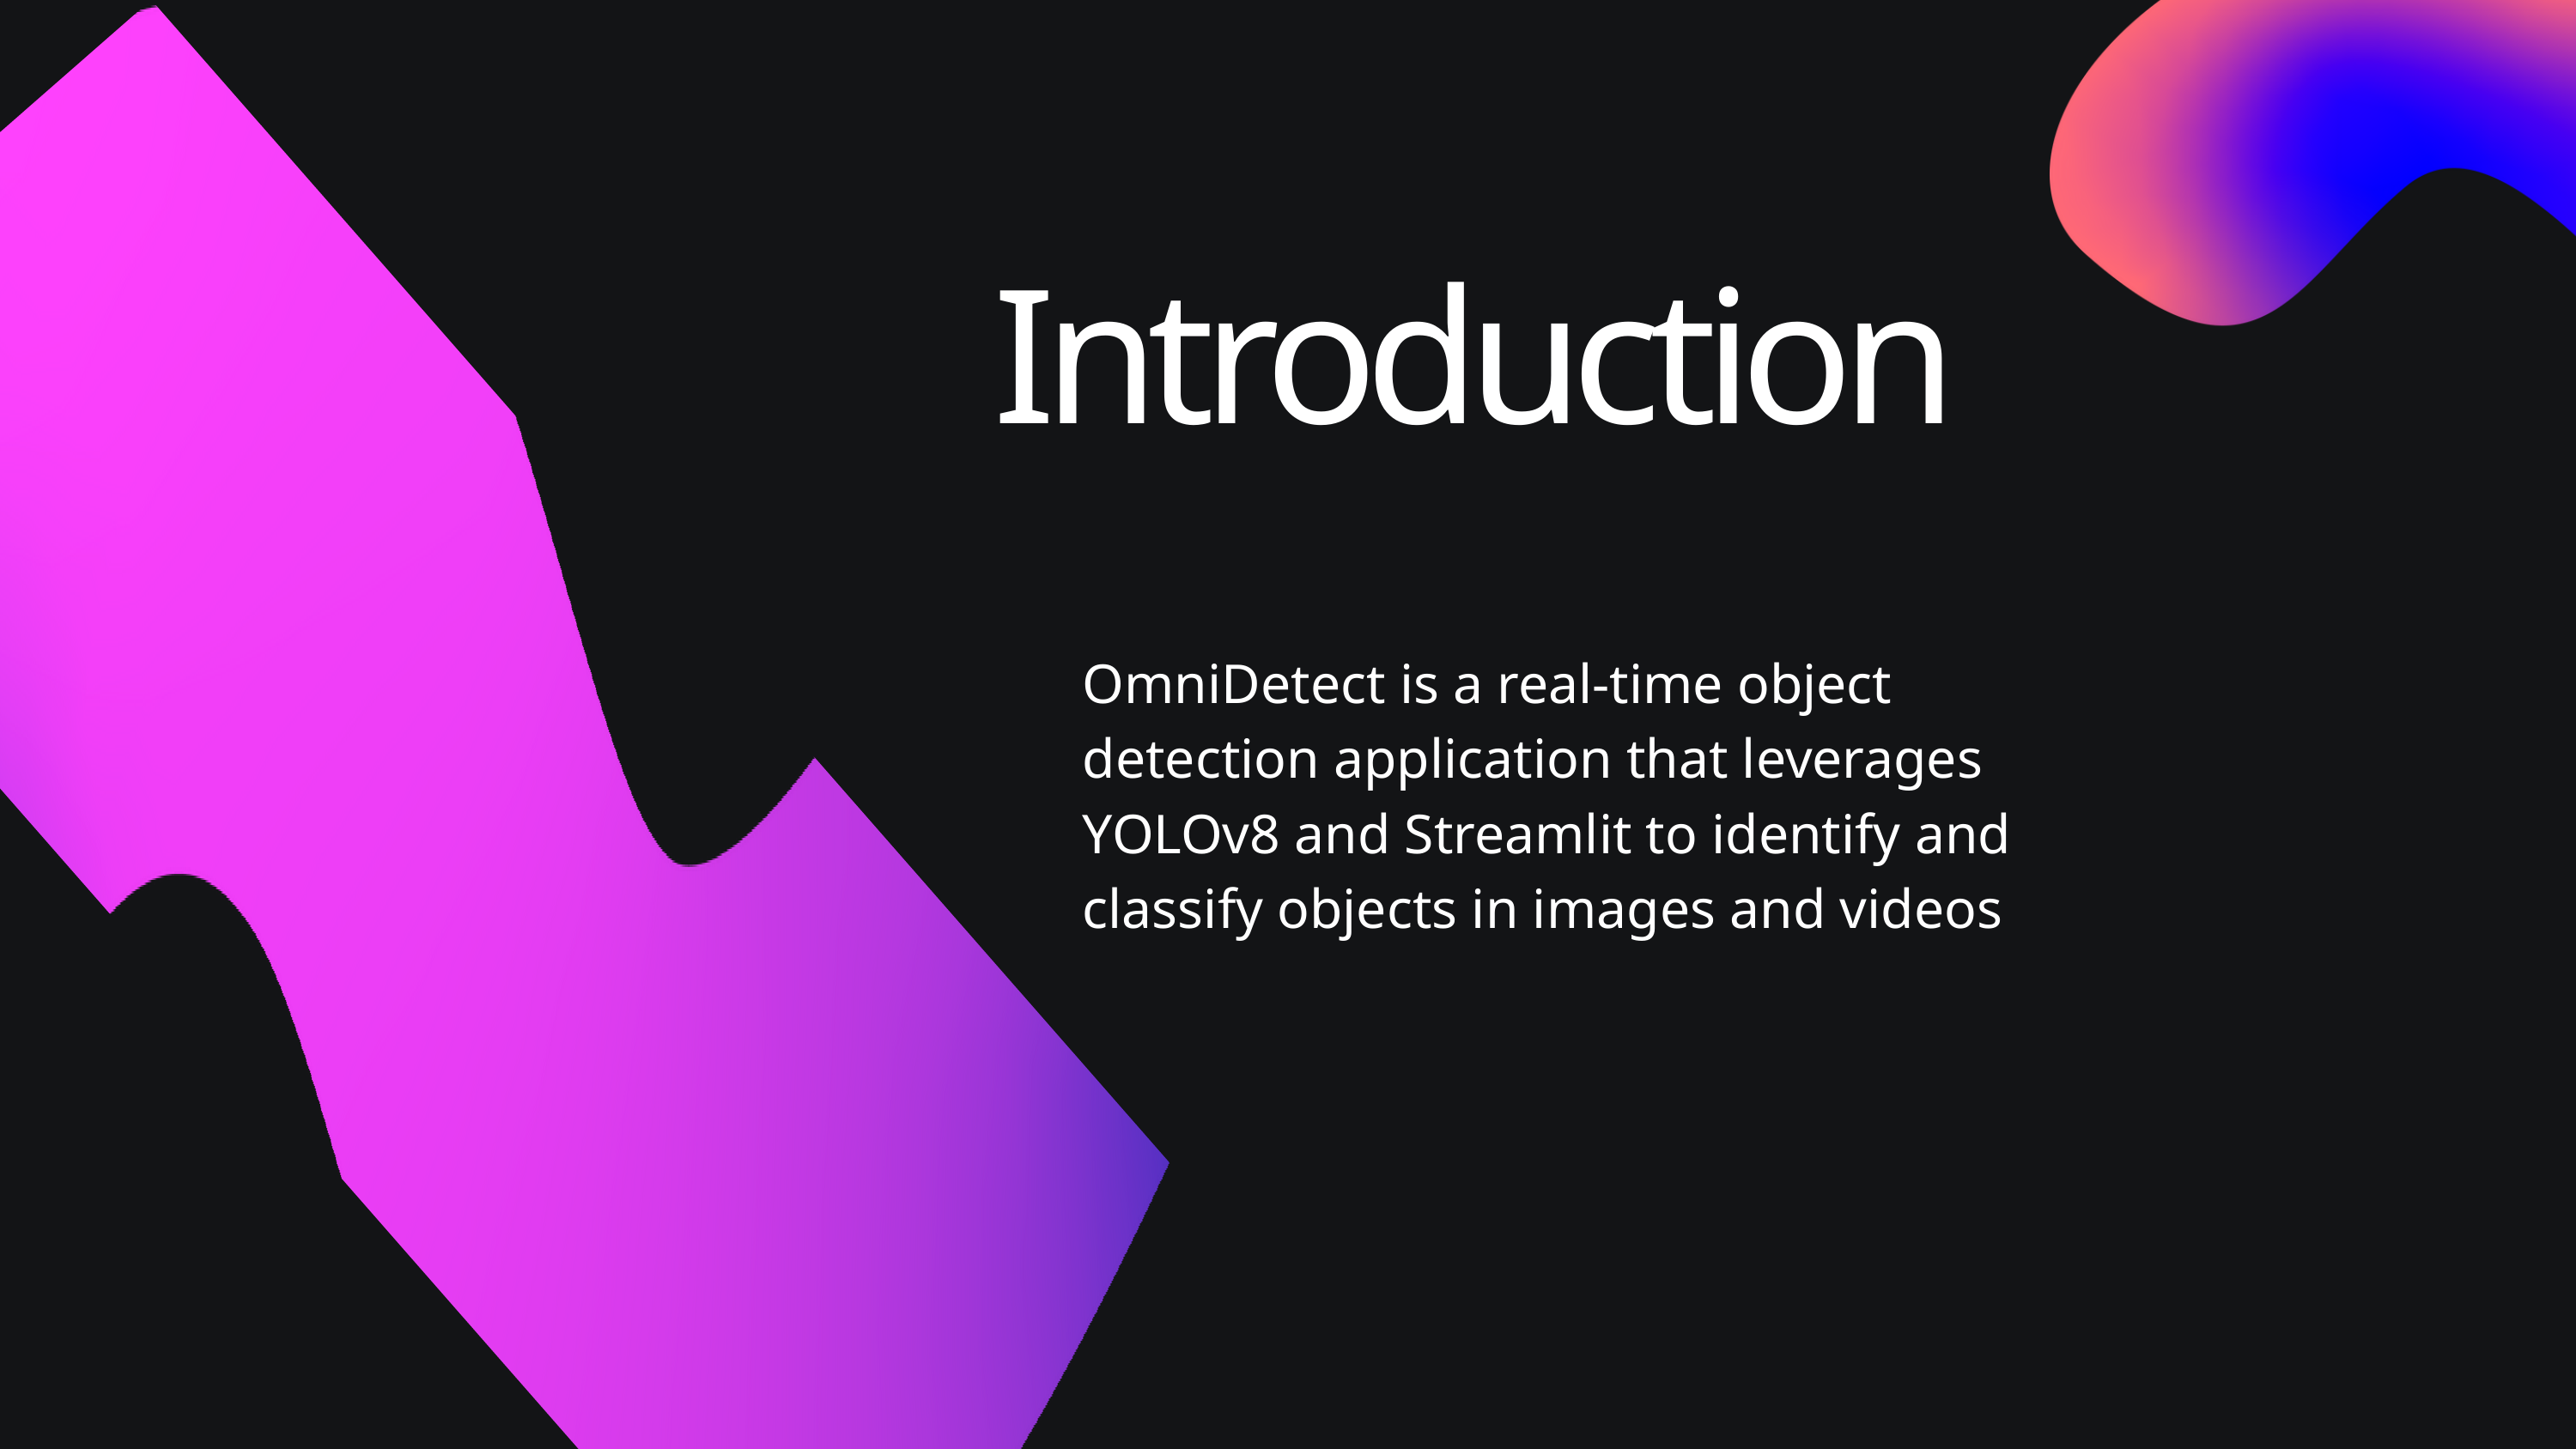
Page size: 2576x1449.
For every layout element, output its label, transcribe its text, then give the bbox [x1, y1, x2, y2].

text_box OmniDetect is a real-time object detection application that leverages YOLOv8 and Streamlit to identify and classify objects in images and videos [1082, 639, 2080, 940]
text_box [0, 0, 1334, 1449]
text_box Introduction [993, 267, 2273, 461]
text_box [2050, 0, 2576, 482]
